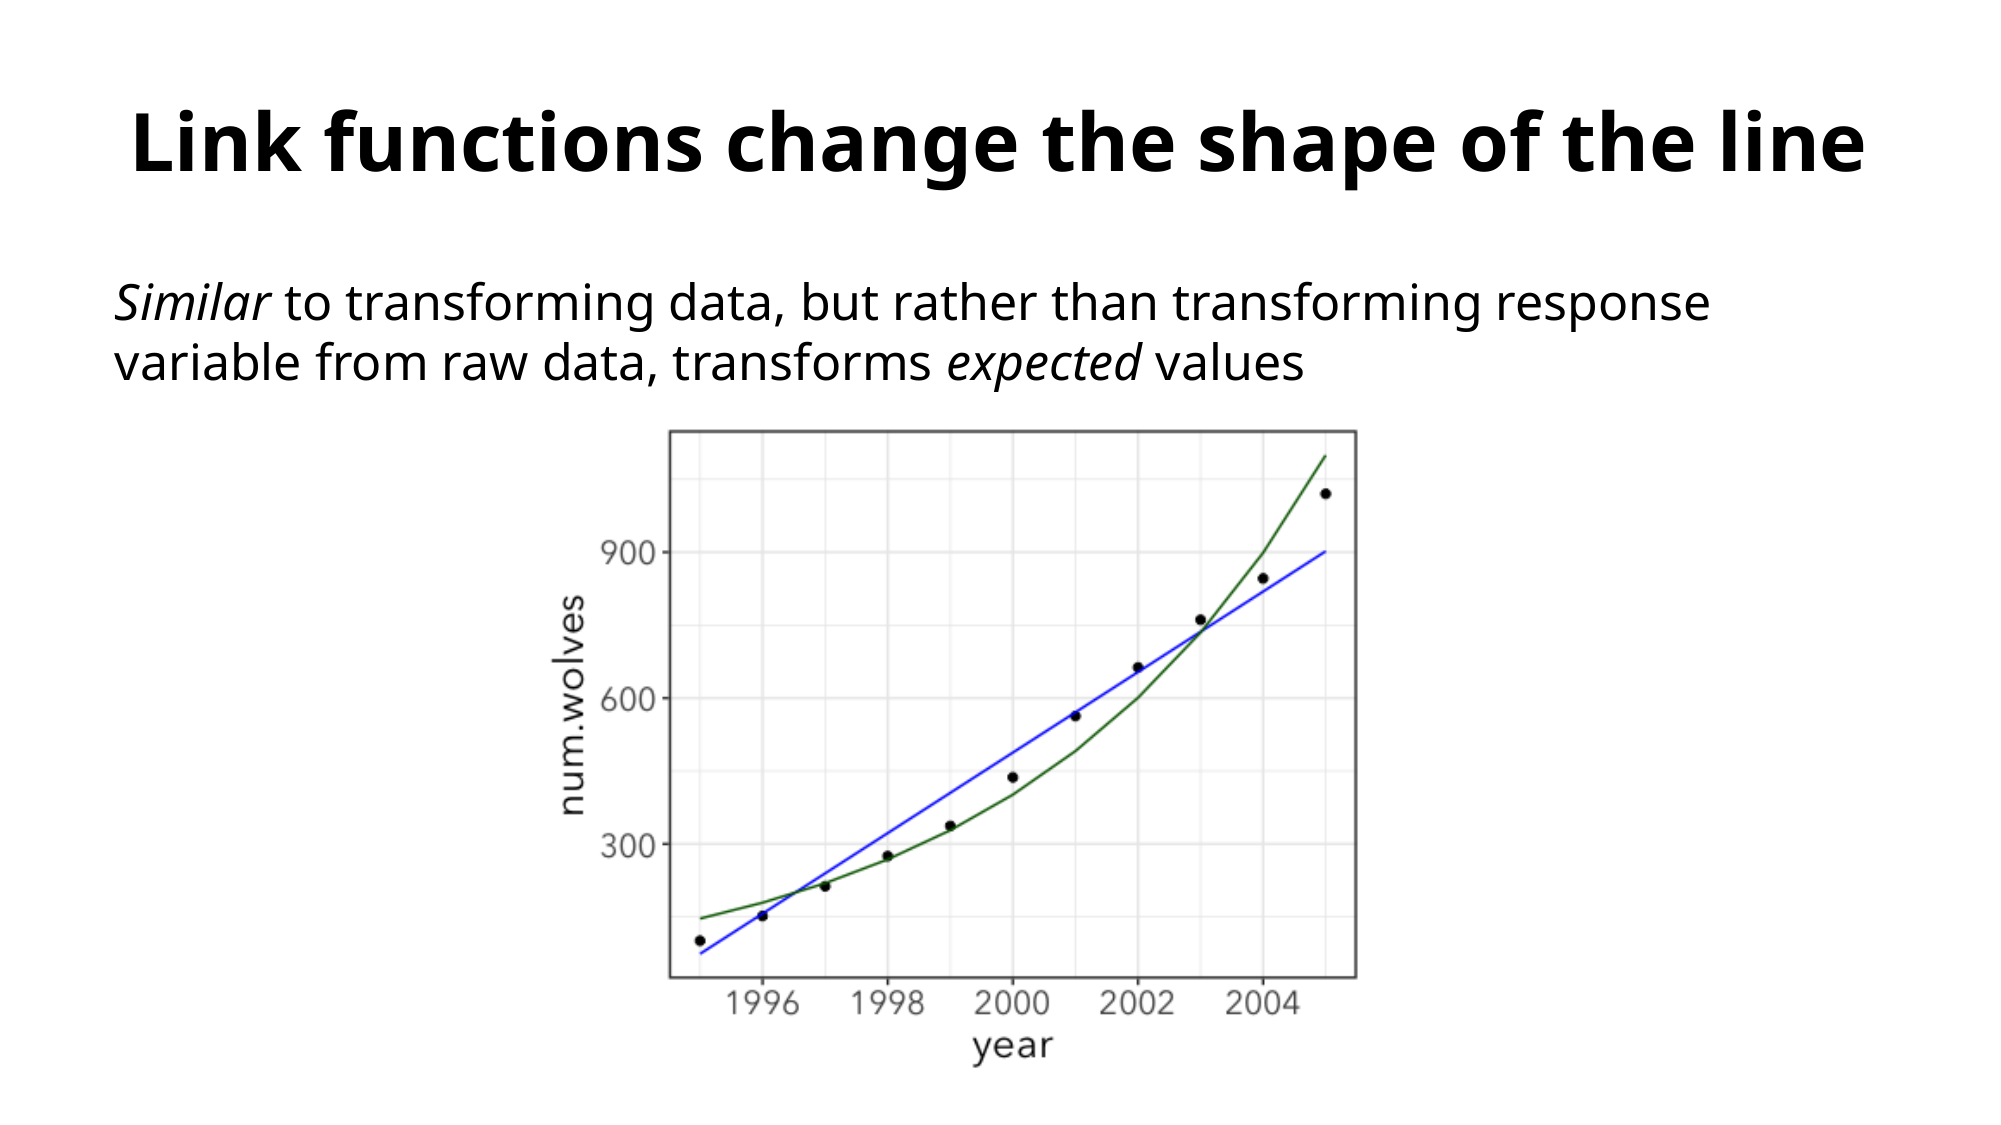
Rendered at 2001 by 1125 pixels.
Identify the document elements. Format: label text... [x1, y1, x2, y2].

picture [542, 417, 1370, 1081]
title Link functions change the shape of the line [99, 45, 1900, 233]
list Similar to transforming data, but rather than transforming response variable from raw data, transforms expected values [99, 262, 1900, 1005]
